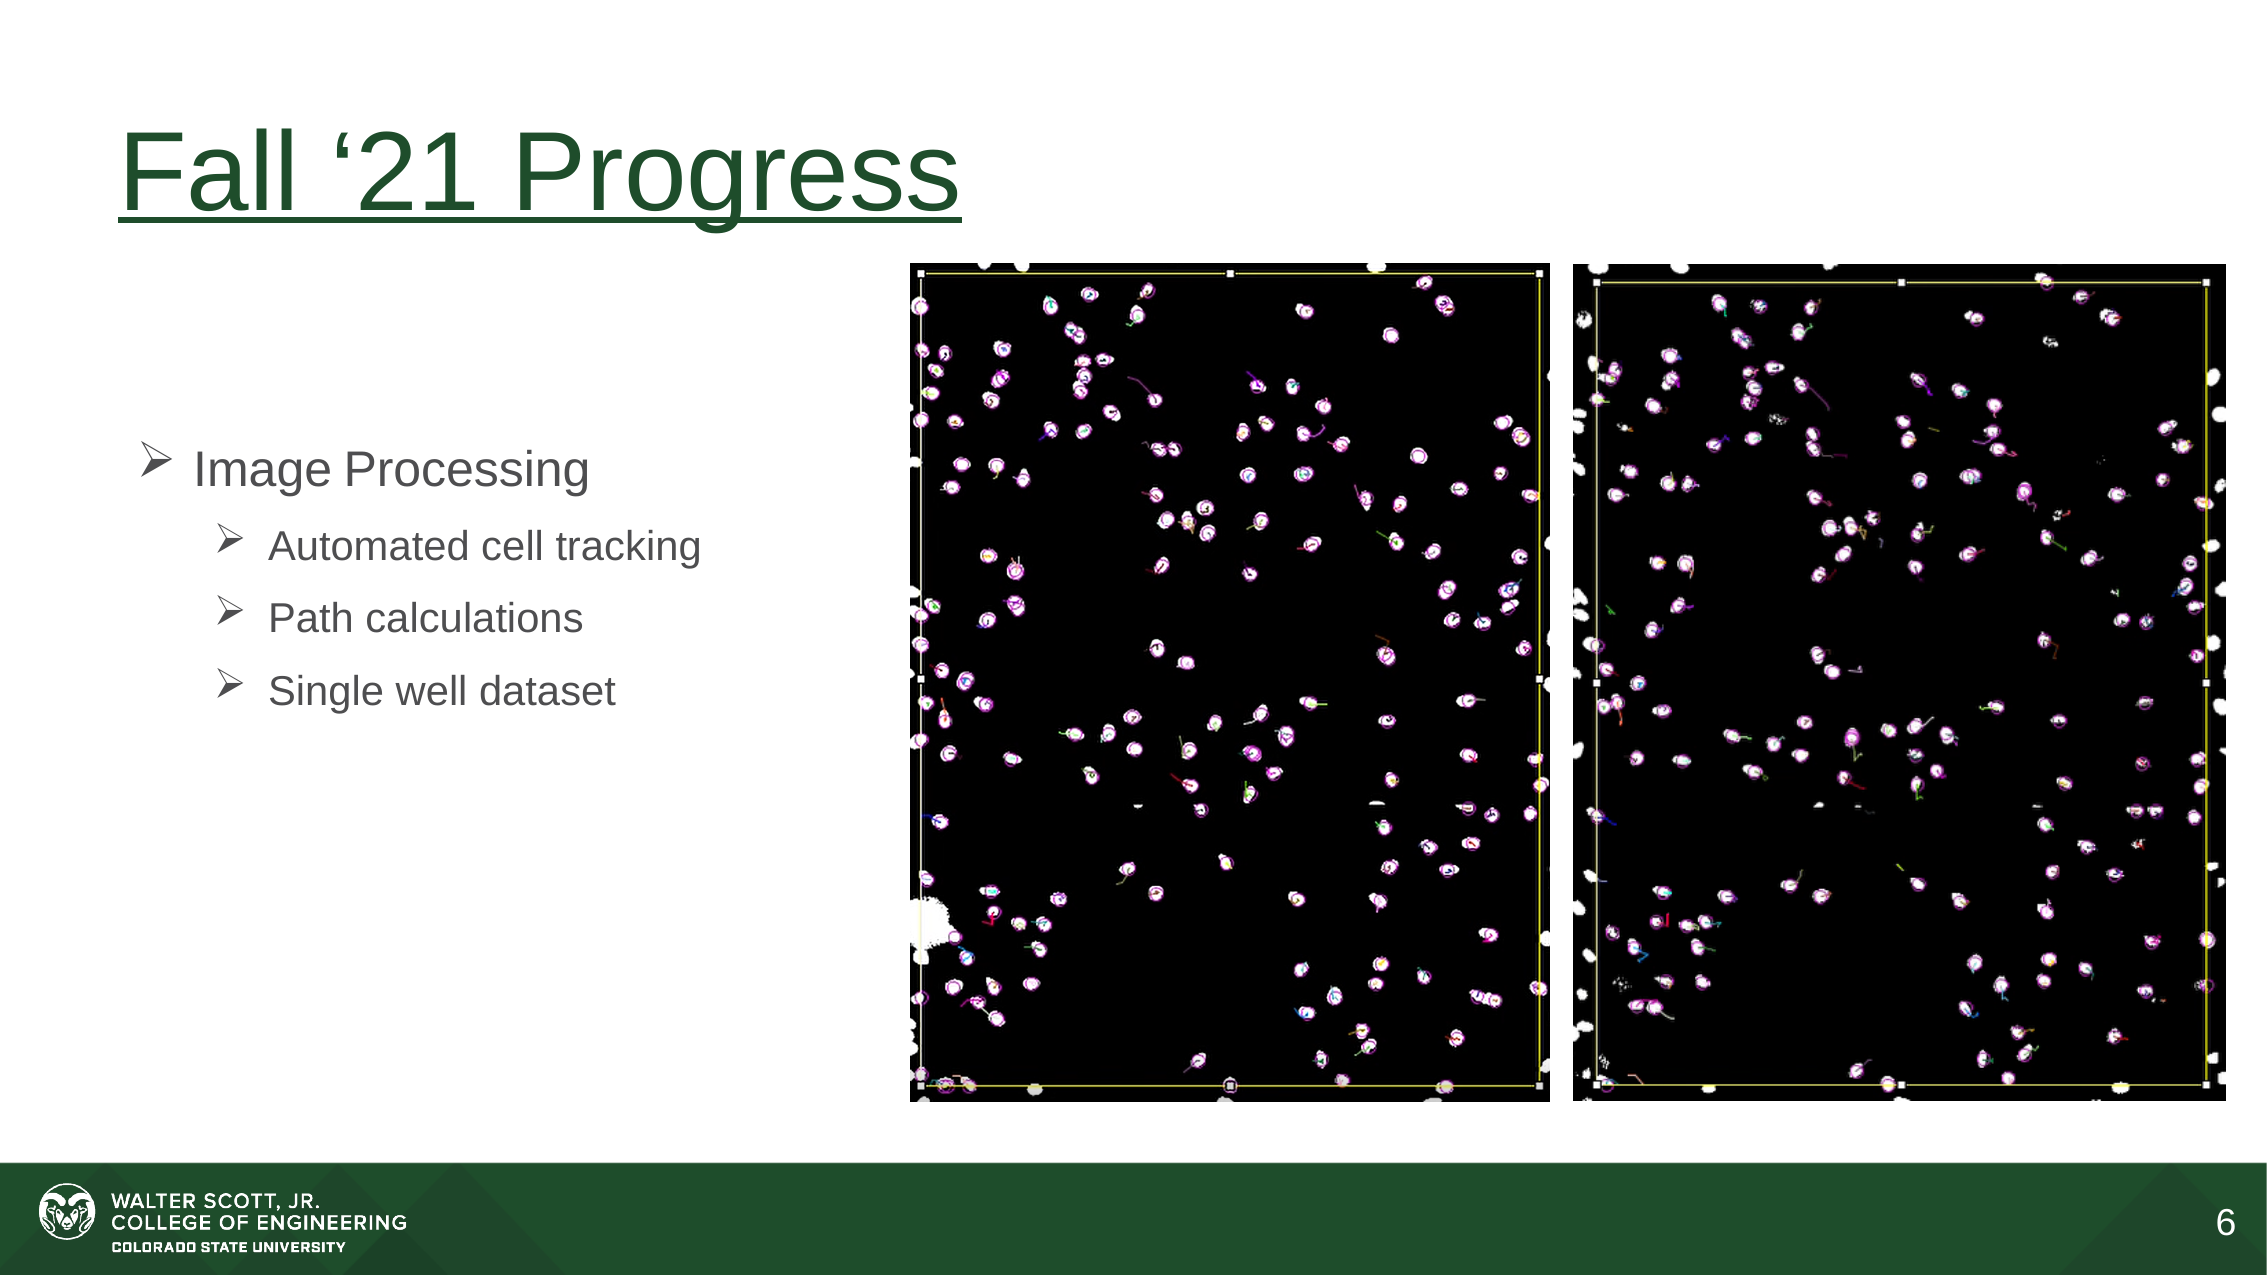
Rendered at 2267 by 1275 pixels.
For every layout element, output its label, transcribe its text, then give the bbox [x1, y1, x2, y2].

title Fall ‘21 Progress [103, 81, 2164, 249]
list Image Processing Automated cell tracking Path calculations Single well dataset [103, 341, 905, 830]
picture [910, 263, 1550, 1103]
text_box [1572, 263, 2227, 1103]
slide_number 6 [2121, 1177, 2258, 1275]
picture [0, 1156, 2267, 1275]
